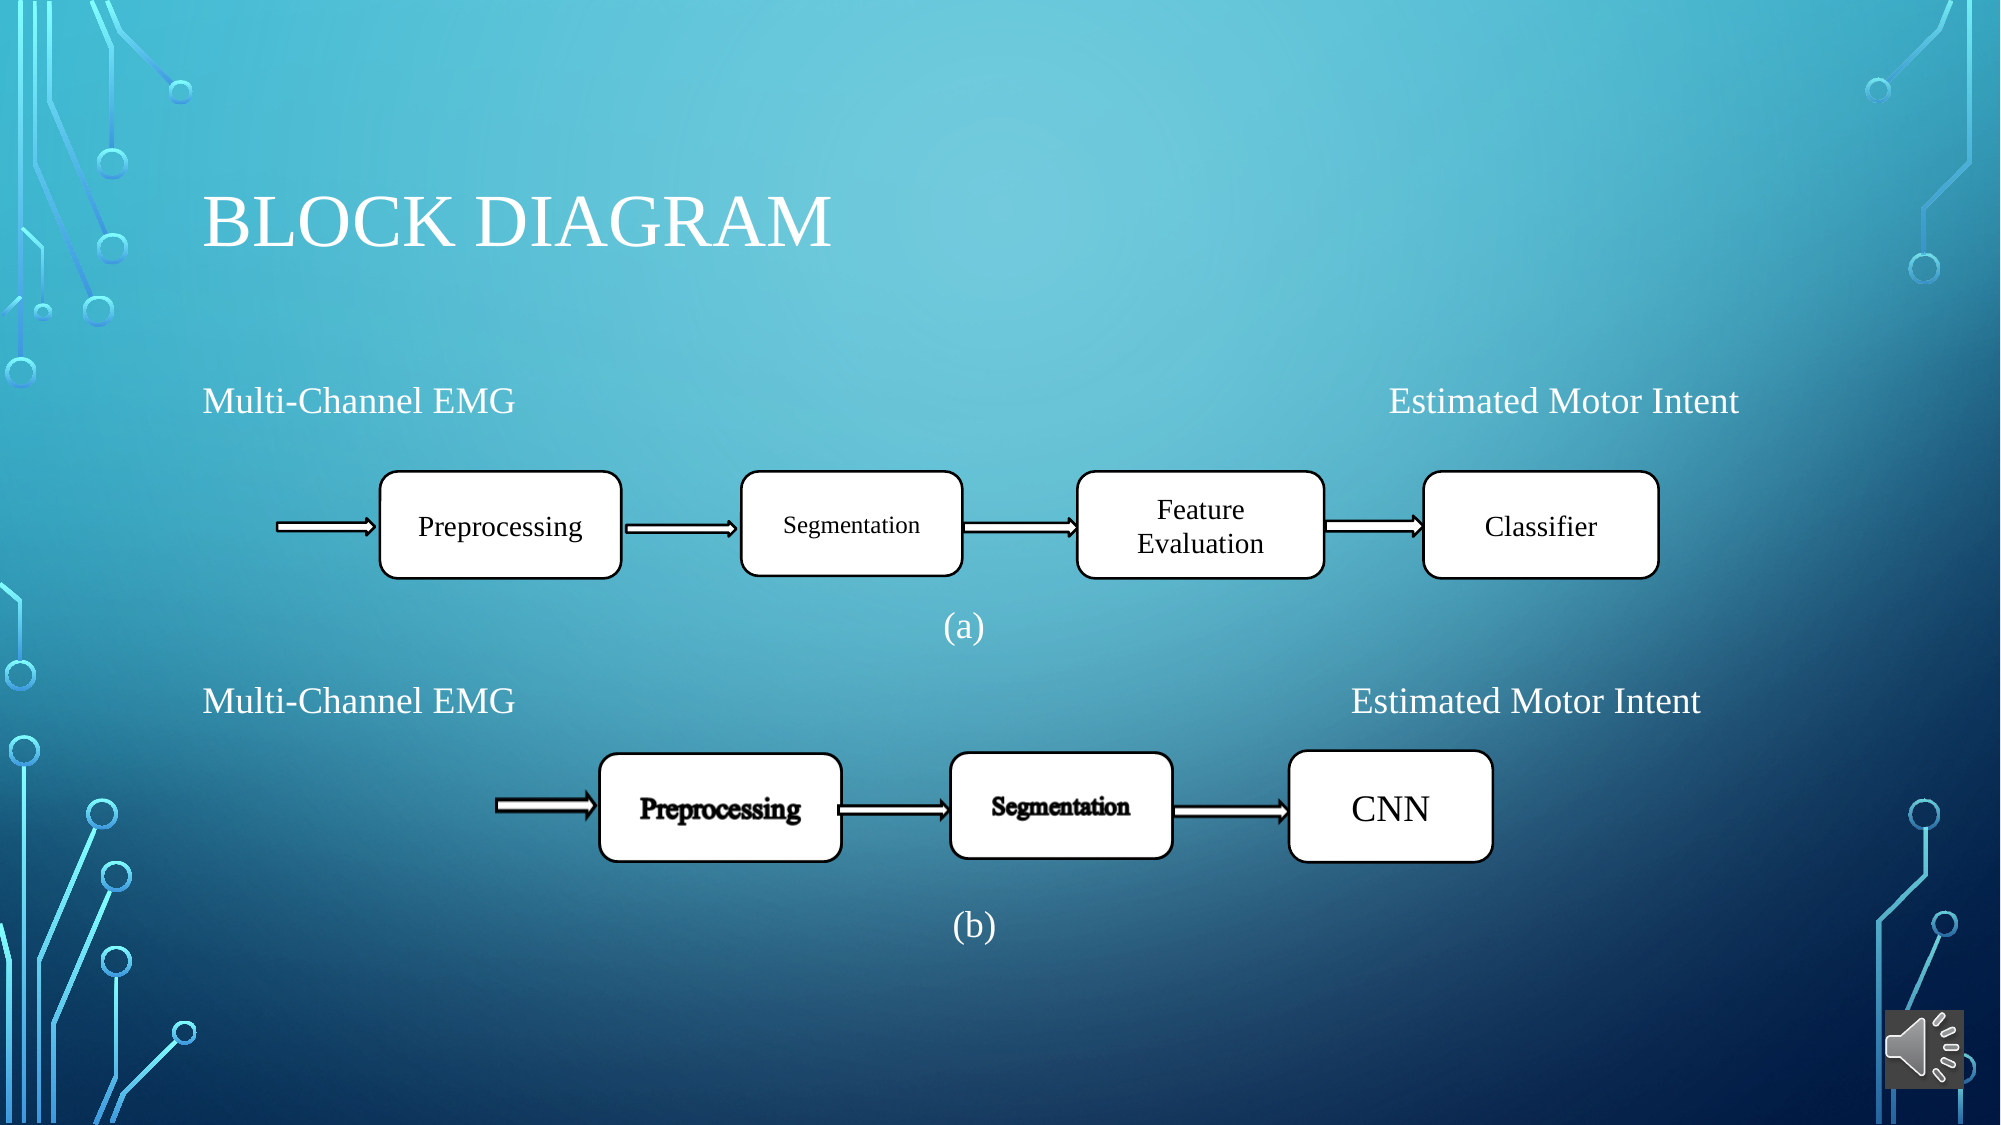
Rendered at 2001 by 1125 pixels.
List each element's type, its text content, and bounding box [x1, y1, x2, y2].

text_box [275, 517, 376, 537]
text_box [962, 517, 1076, 538]
picture [1884, 1009, 1965, 1090]
text_box CNN [1287, 749, 1495, 864]
list Multi-Channel EMG Estimated Motor Intent (a) Multi-Channel EMG Estimated Motor Intent (b) [187, 359, 1813, 985]
text_box Classifier [1422, 470, 1660, 580]
text_box [1324, 514, 1422, 538]
text_box [624, 520, 738, 538]
title BLOCK DIAGRAM [187, 101, 1813, 344]
text_box Preprocessing [378, 470, 623, 580]
text_box Segmentation [739, 470, 964, 578]
picture [495, 751, 1292, 863]
text_box Feature Evaluation [1075, 470, 1326, 580]
